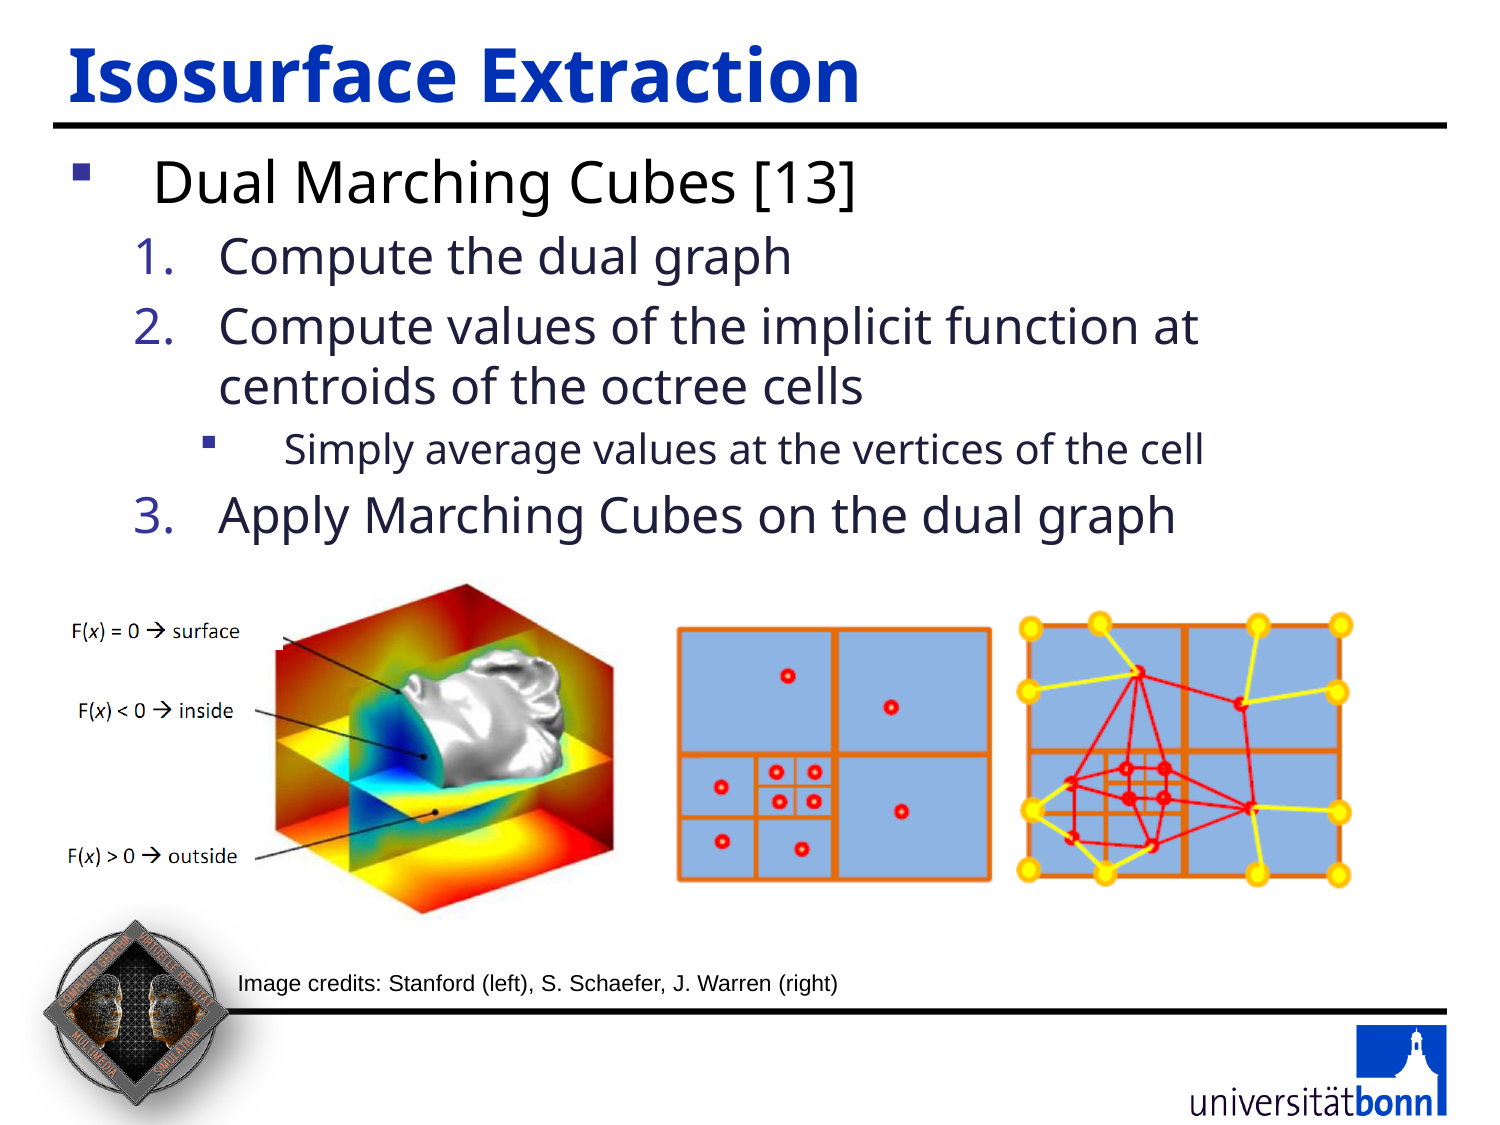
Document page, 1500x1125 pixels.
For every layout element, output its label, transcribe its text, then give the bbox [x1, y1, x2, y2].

picture [41, 917, 229, 1106]
text_box Image credits: Stanford (left), S. Schaefer, J. Warren (right) [222, 960, 938, 1004]
picture [58, 538, 622, 920]
title Isosurface Extraction [52, 18, 1448, 126]
picture [1189, 1023, 1448, 1117]
list Dual Marching Cubes [13] Compute the dual graph Compute values of the implicit function at centroids of the octree cells Simply average values at the vertices of the cell Apply Marching Cubes on the dual graph [52, 136, 1448, 1012]
picture [667, 620, 1002, 891]
picture [1007, 609, 1360, 896]
